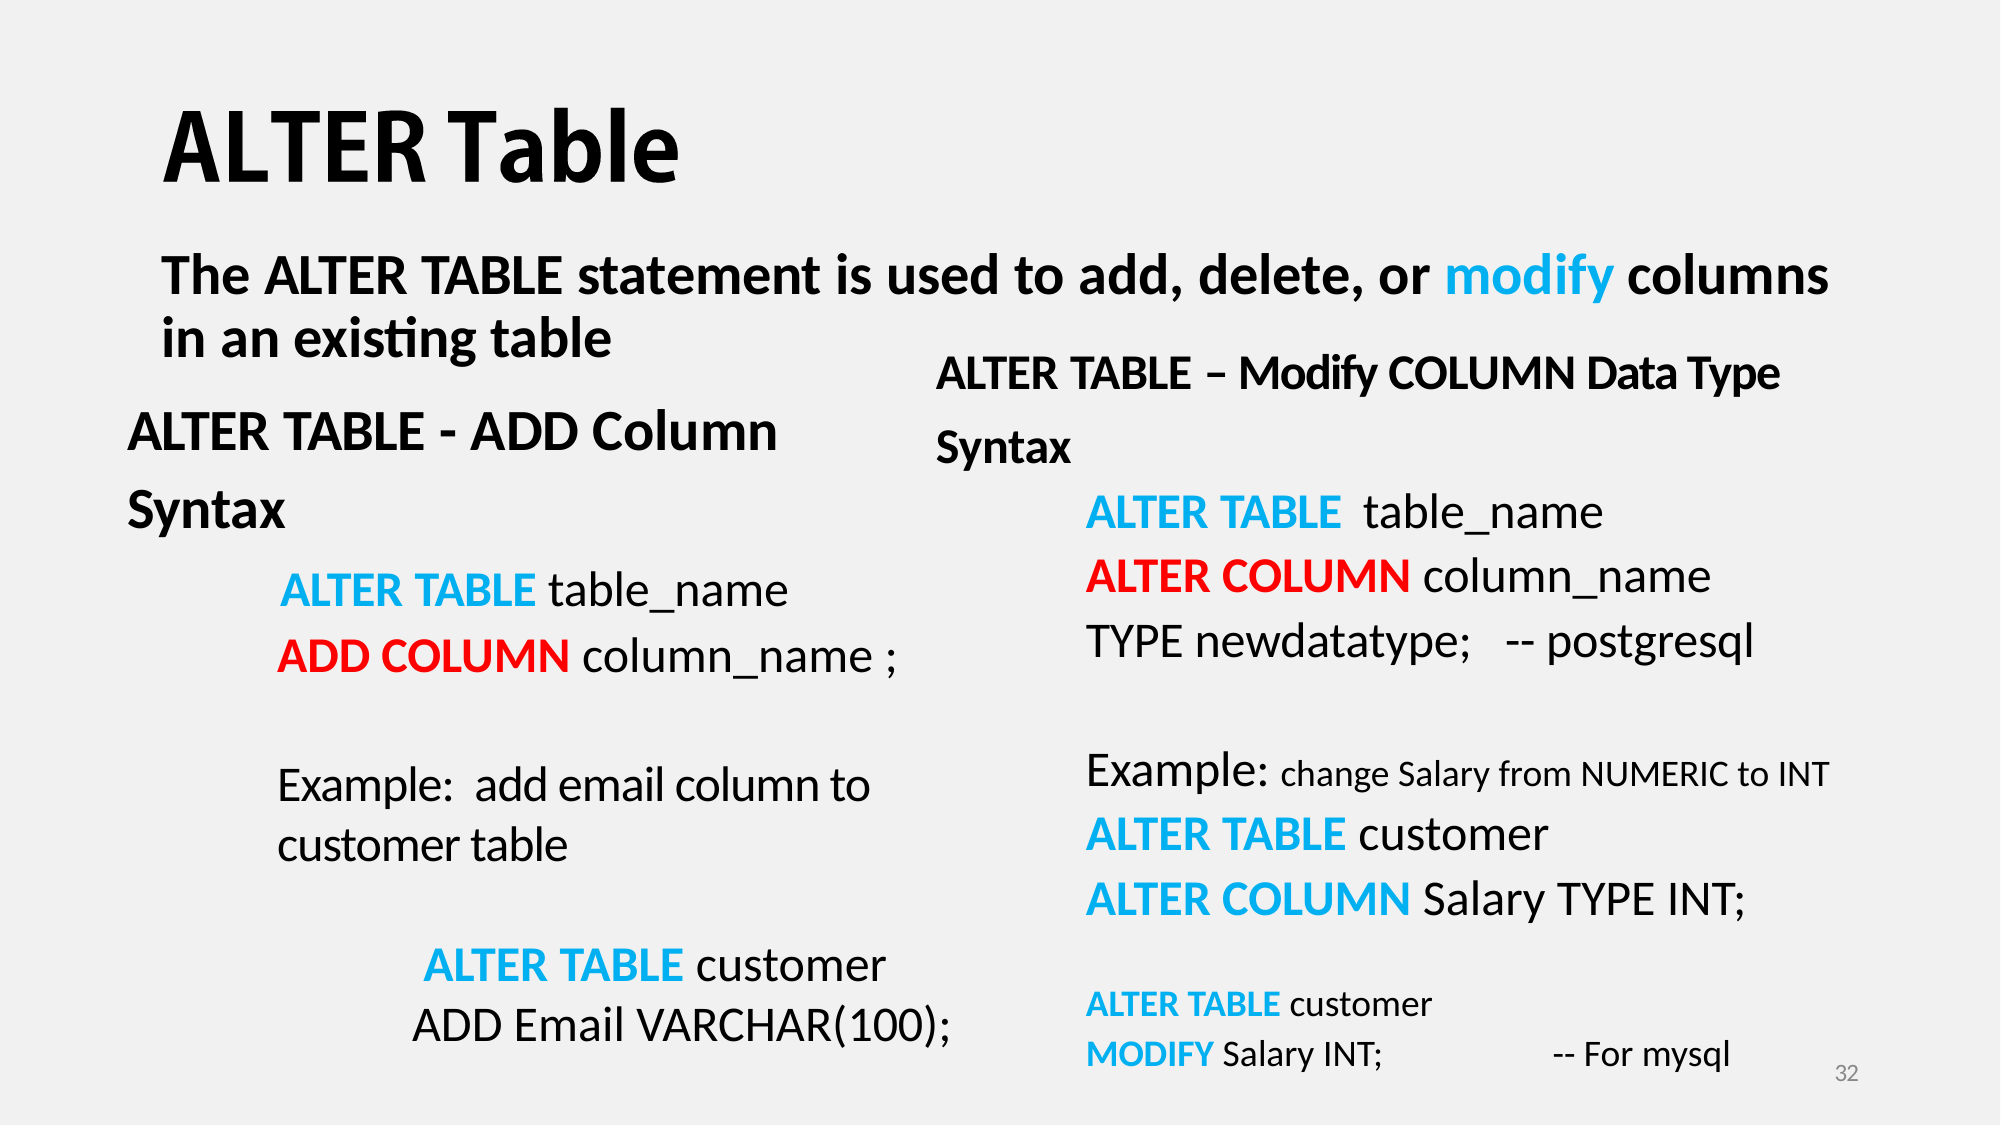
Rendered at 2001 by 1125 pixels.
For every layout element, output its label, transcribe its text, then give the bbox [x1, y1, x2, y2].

text_box ALTER TABLE - ADD Column Syntax ALTER TABLE table_name ADD COLUMN column_name ; Example: add email column to customer table ALTER TABLE customer ADD Email VARCHAR(100); [124, 384, 919, 1052]
text_box ALTER TABLE – Modify COLUMN Data Type Syntax ALTER TABLE table_name ALTER COLUMN column_name TYPE newdatatype; -- postgresql Example: change Salary from NUMERIC to INT ALTER TABLE customer ALTER COLUMN Salary TYPE INT; ALTER TABLE customer MODIFY Salary INT; -- For mysql [919, 332, 1994, 1125]
title The ALTER TABLE statement is used to add, delete, or modify columns in an existing table [159, 233, 1843, 384]
picture [161, 92, 728, 209]
